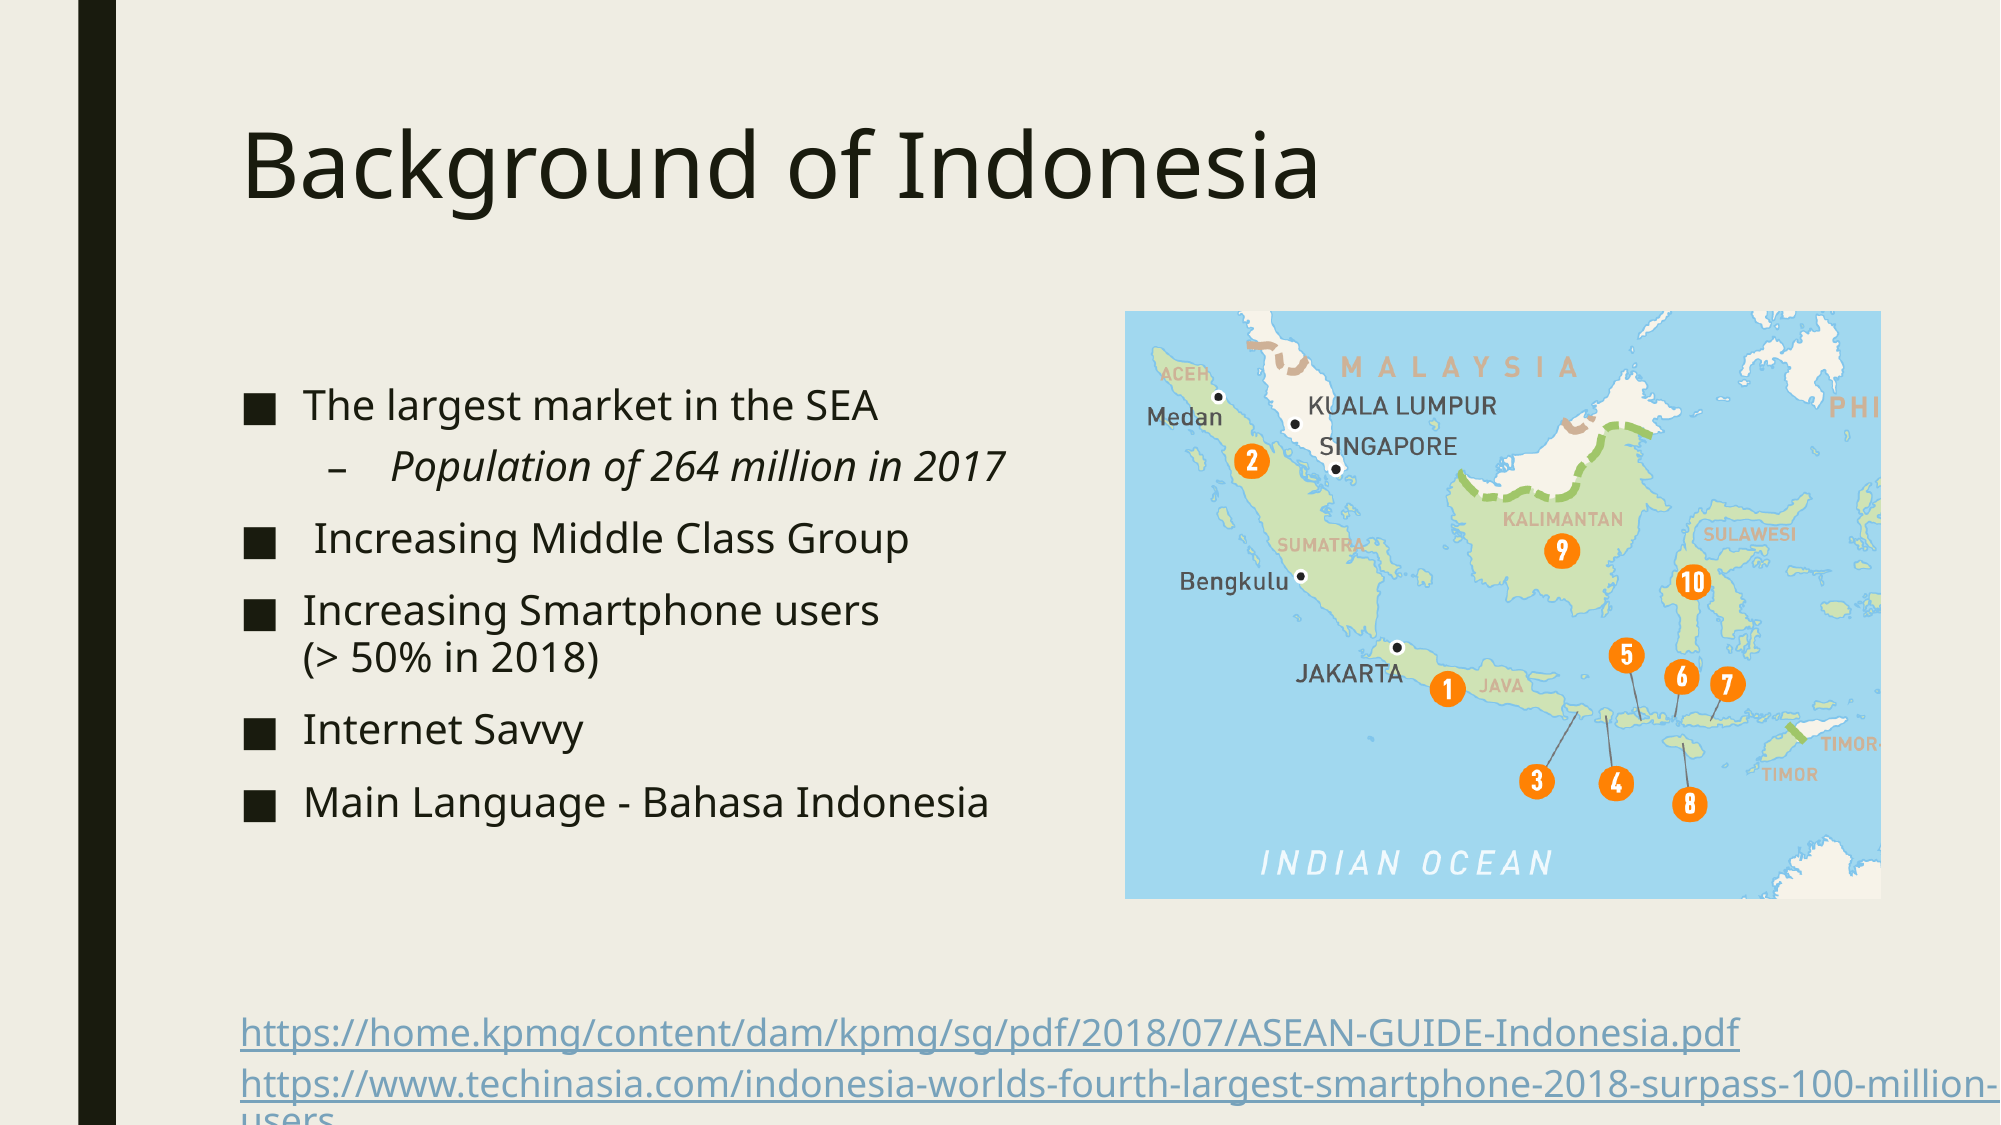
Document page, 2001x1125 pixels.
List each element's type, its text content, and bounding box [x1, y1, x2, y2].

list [1124, 311, 1881, 899]
text_box The largest market in the SEA Population of 264 million in 2017 Increasing Middle Class Group Increasing Smartphone users (> 50% in 2018) Internet Savvy Main Language - Bahasa Indonesia [224, 374, 1800, 963]
title Background of Indonesia [225, 112, 1800, 357]
text_box https://home.kpmg/content/dam/kpmg/sg/pdf/2018/07/ASEAN-GUIDE-Indonesia.pdf https://www.techinasia.com/indonesia-worlds-fourth-largest-smartphone-2018-surpass-100-million-users [224, 1001, 2000, 1118]
